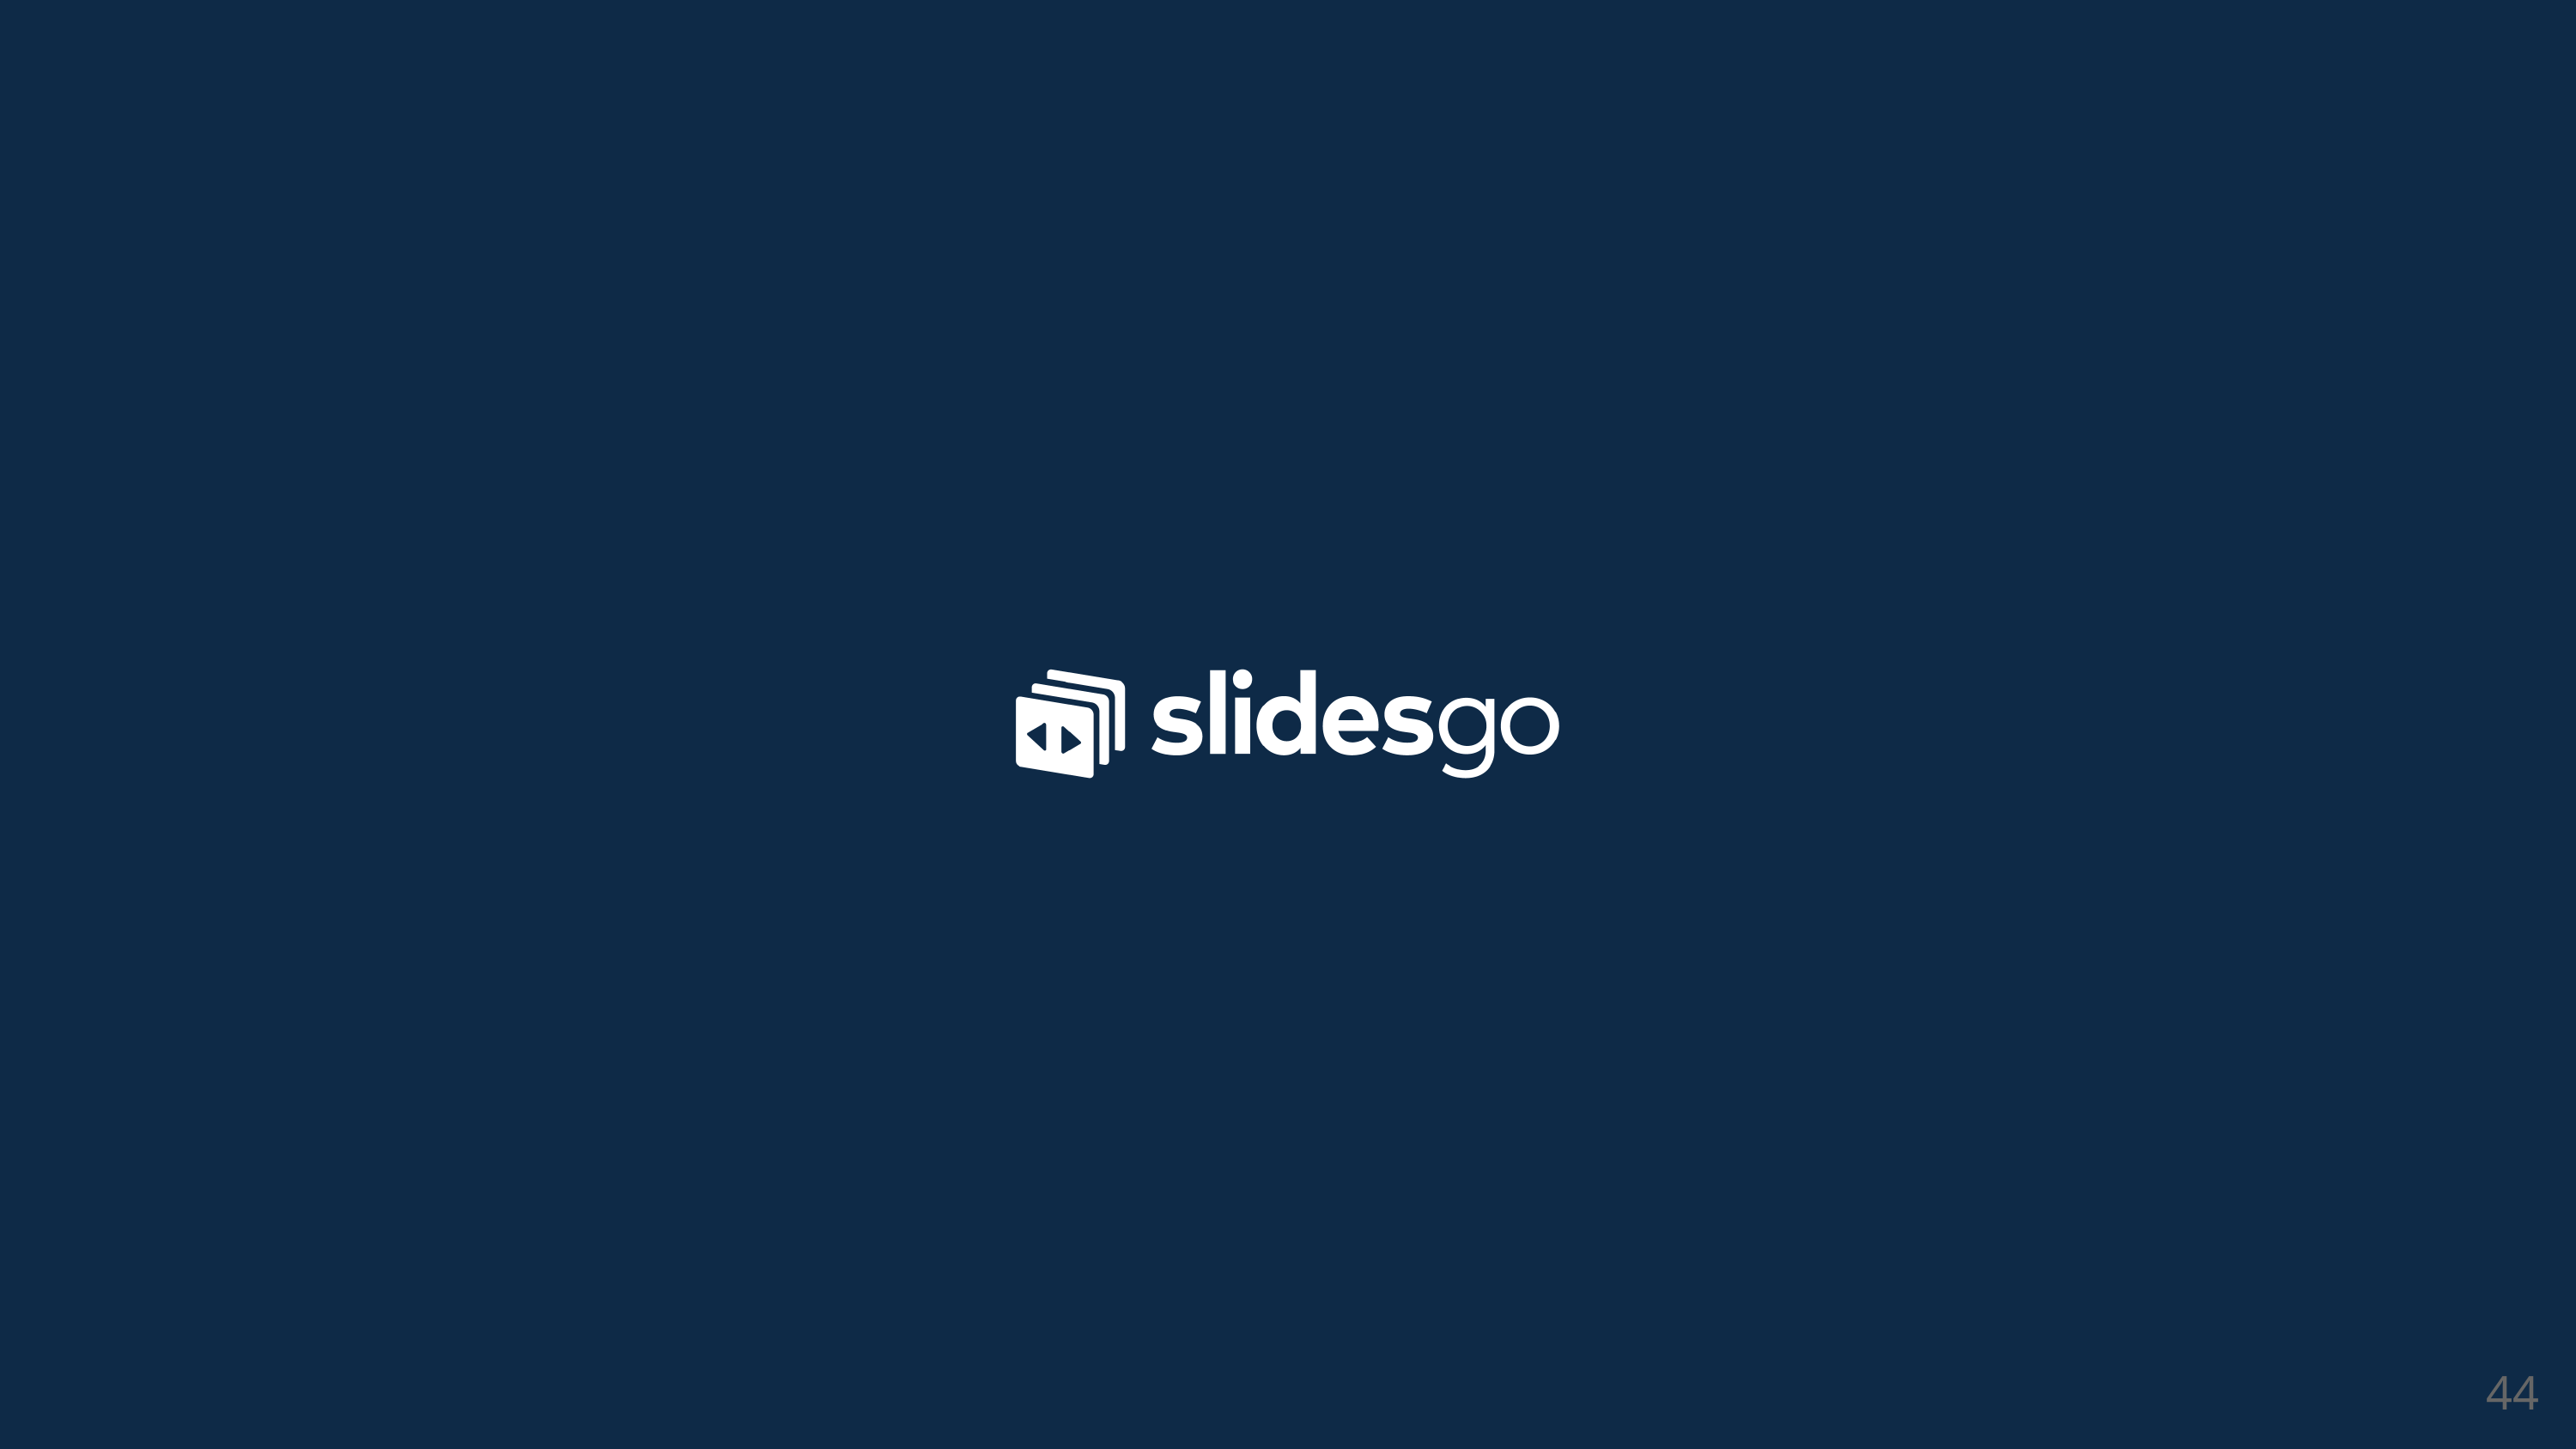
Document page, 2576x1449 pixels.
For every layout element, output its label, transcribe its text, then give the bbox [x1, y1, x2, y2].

slide_number ‹#› [2410, 1337, 2566, 1449]
picture [971, 597, 1605, 852]
